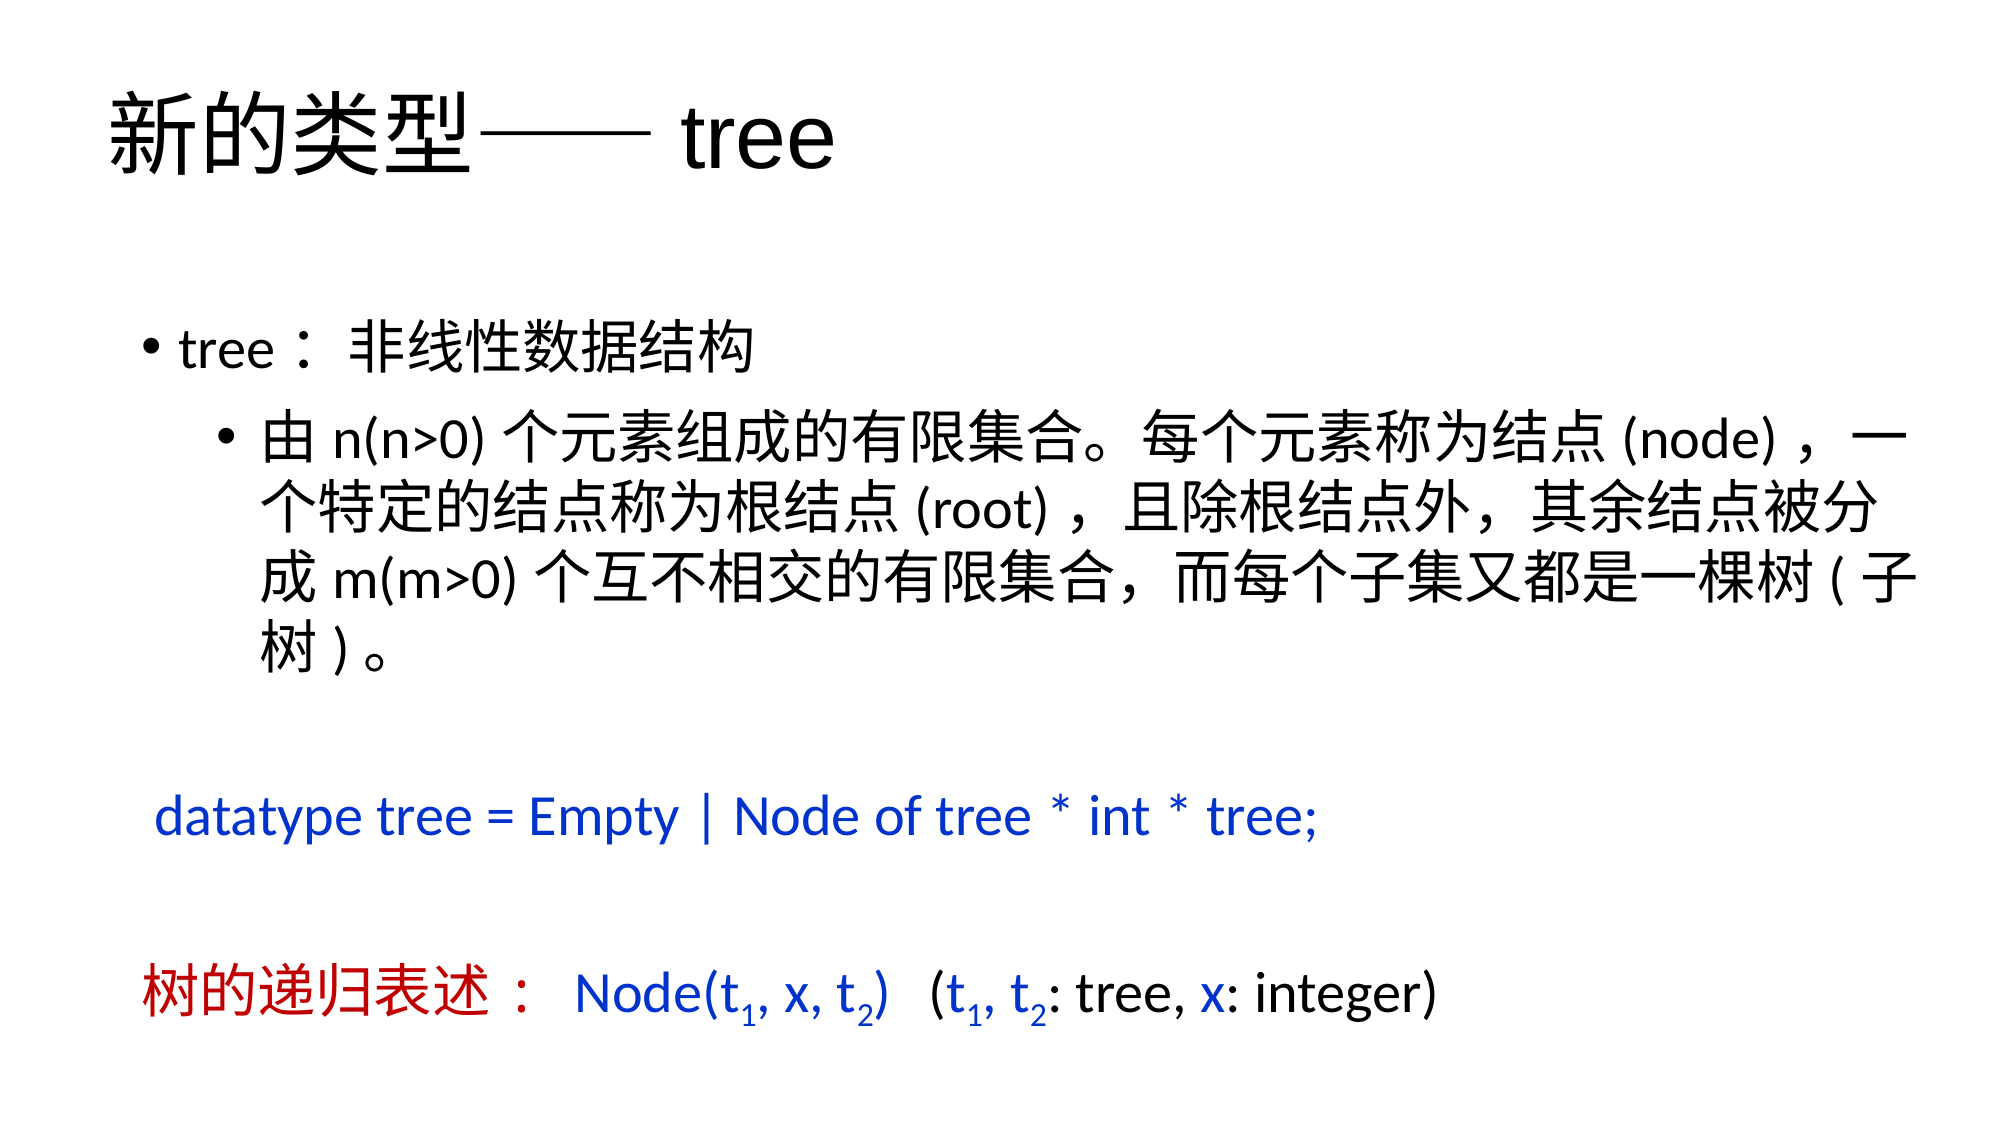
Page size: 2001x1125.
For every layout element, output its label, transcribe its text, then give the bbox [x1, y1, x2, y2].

title 新的类型——tree [99, 14, 1901, 263]
list tree：非线性数据结构 由n(n>0)个元素组成的有限集合。每个元素称为结点(node)，一个特定的结点称为根结点(root)，且除根结点外，其余结点被分成m(m>0)个互不相交的有限集合，而每个子集又都是一棵树(子树)。 datatype tree = Empty | Node of tree * int * tree; 树的递归表述: Node(t1, x, t2) (t1, t2: tree, x: integer) [133, 266, 1939, 1000]
